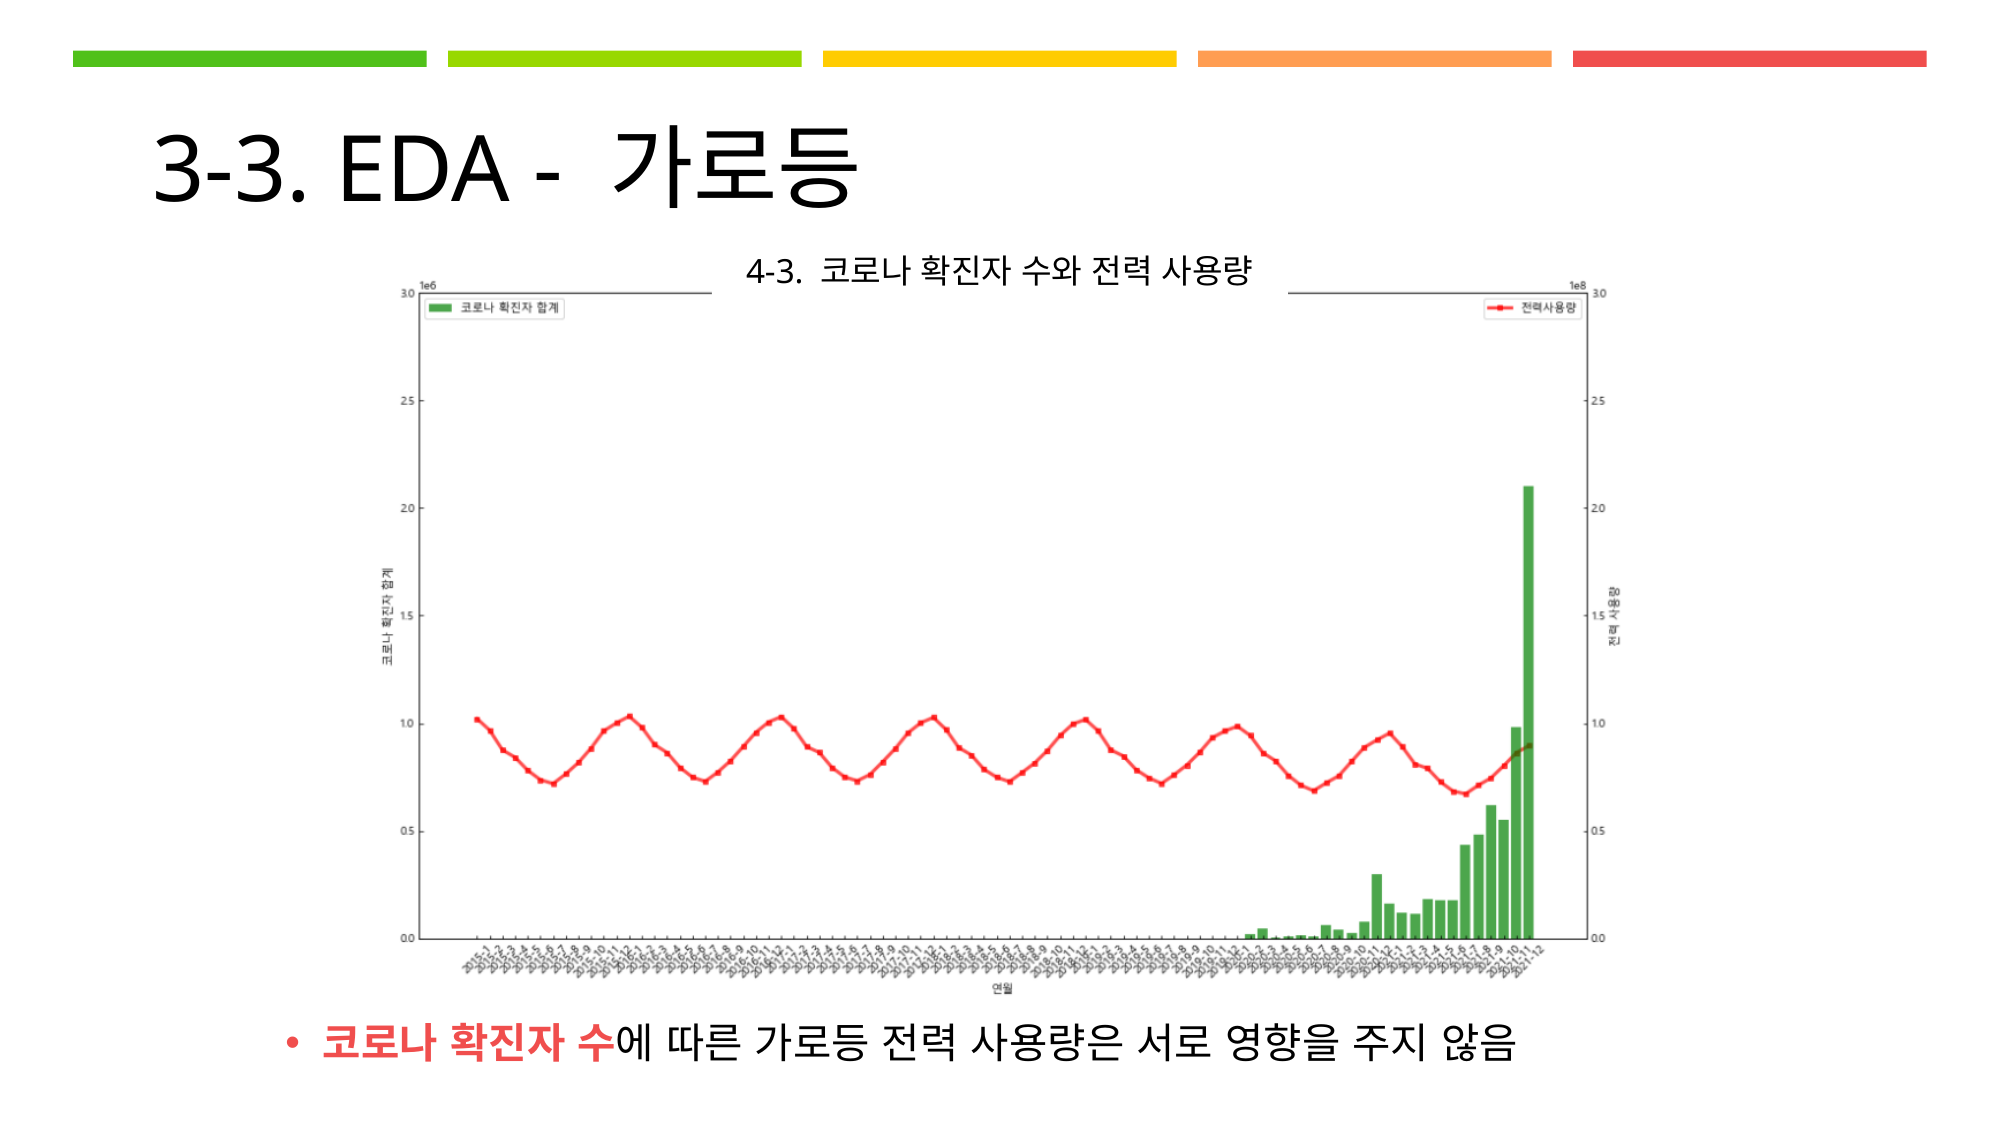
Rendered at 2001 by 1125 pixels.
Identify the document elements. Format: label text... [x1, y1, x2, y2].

list 코로나 확진자 수에 따른 가로등 전력 사용량은 서로 영향을 주지 않음 [270, 971, 1730, 1089]
title 3-3. EDA - 가로등 [137, 67, 1863, 278]
picture [369, 270, 1631, 1009]
text_box 4-3. 코로나 확진자 수와 전력 사용량 [711, 222, 1288, 270]
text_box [73, 50, 1927, 67]
